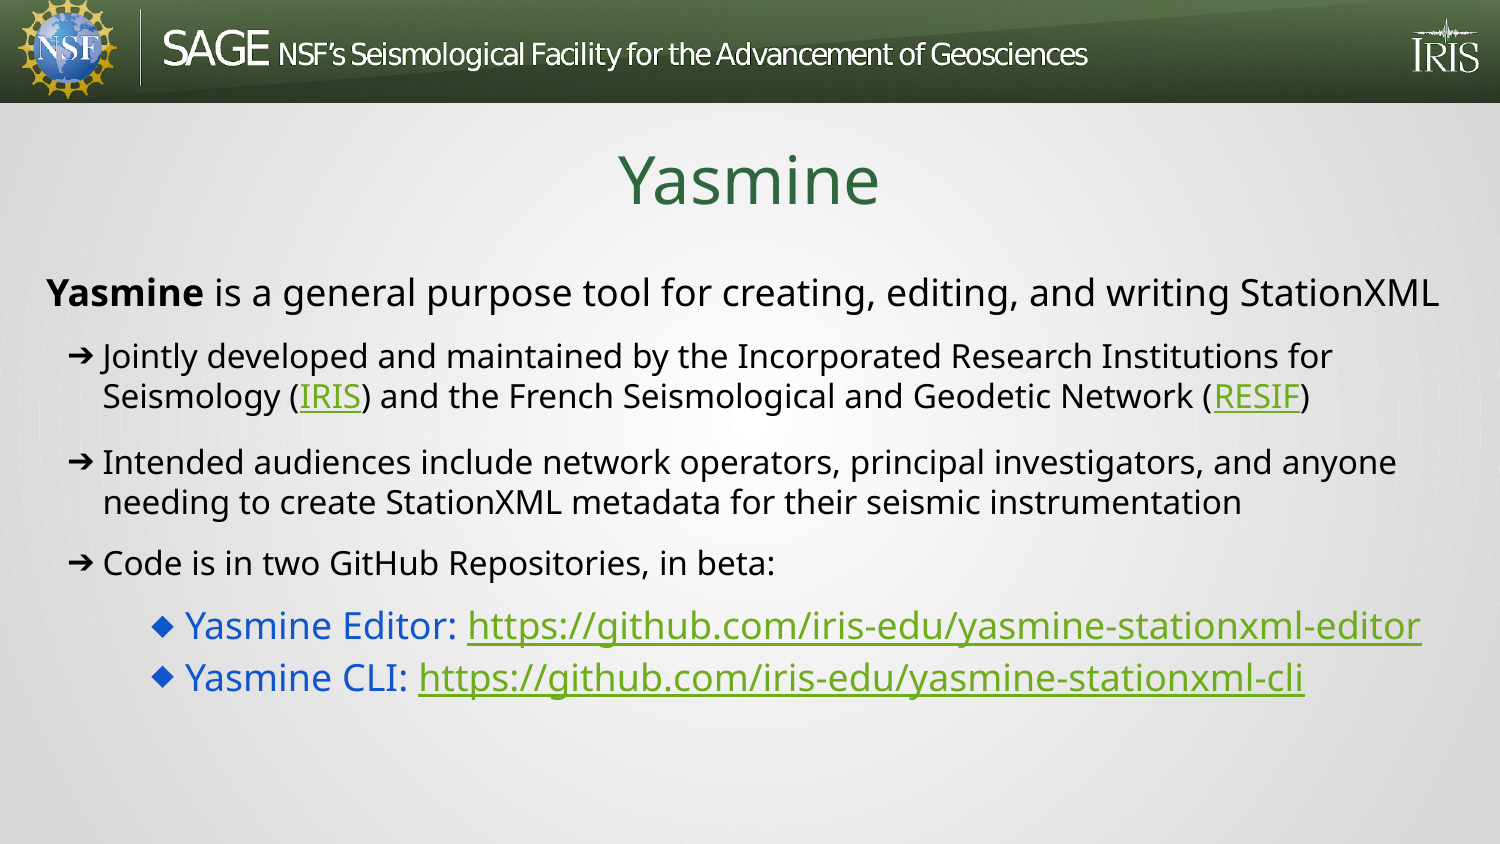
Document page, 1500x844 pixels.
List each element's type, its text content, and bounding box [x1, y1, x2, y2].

list Yasmine is a general purpose tool for creating, editing, and writing StationXML Jointly developed and maintained by the Incorporated Research Institutions for Seismology (IRIS) and the French Seismological and Geodetic Network (RESIF) Intended audiences include network operators, principal investigators, and anyone needing to create StationXML metadata for their seismic instrumentation Code is in two GitHub Repositories, in beta: Yasmine Editor: https://github.com/iris-edu/yasmine-stationxml-editor Yasmine CLI: https://github.com/iris-edu/yasmine-stationxml-cli [31, 261, 1489, 844]
title Yasmine [75, 123, 1425, 226]
picture [0, 0, 1500, 103]
